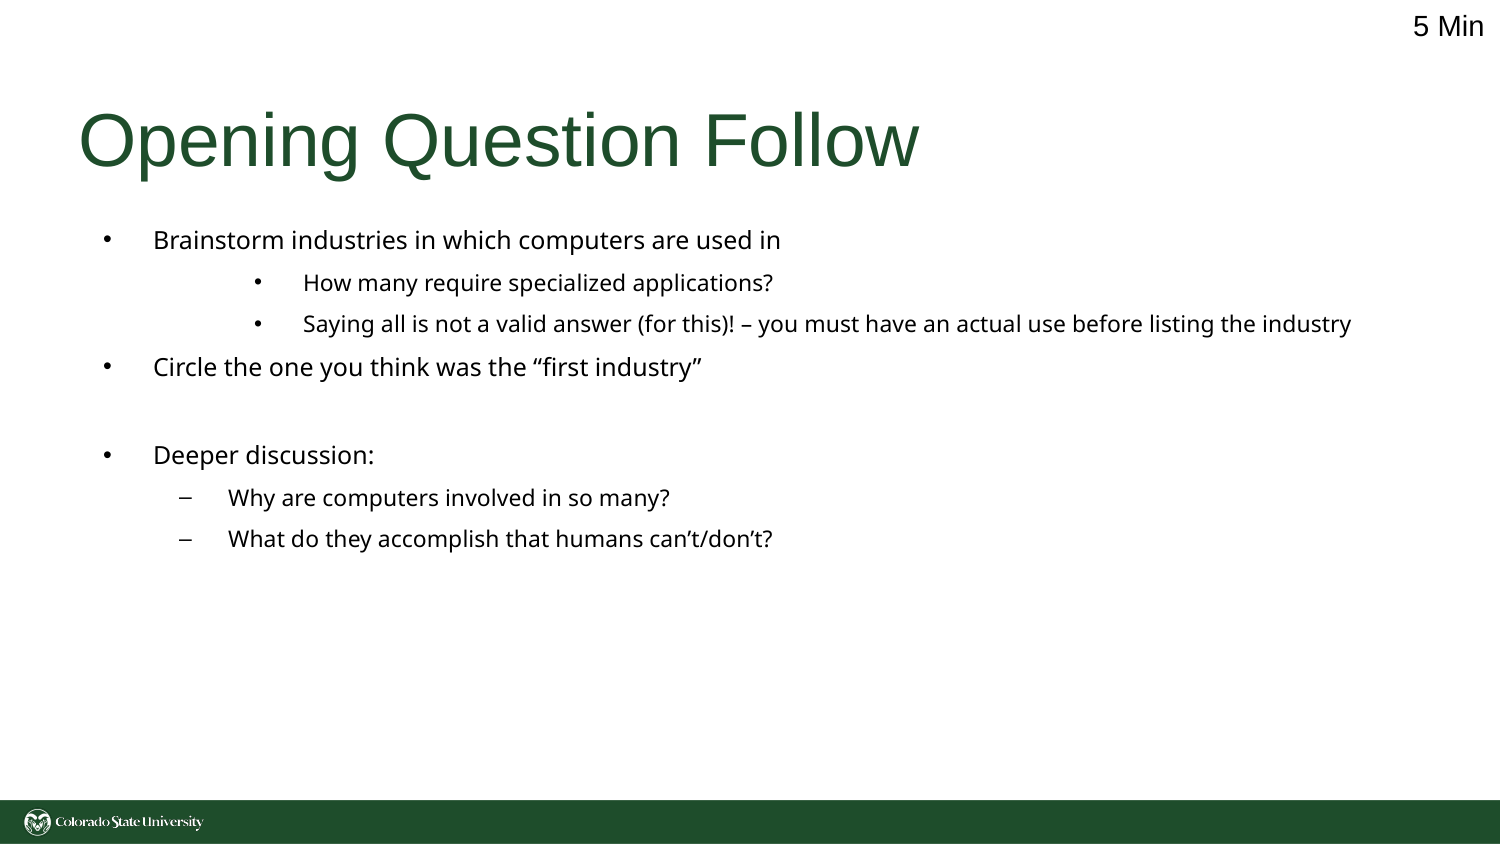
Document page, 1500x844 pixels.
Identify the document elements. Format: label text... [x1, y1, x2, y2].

picture [16, 800, 212, 844]
list Brainstorm industries in which computers are used in How many require specialized applications? Saying all is not a valid answer (for this)! – you must have an actual use before listing the industry Circle the one you think was the “first industry” Deeper discussion: Why are computers involved in so many? What do they accomplish that humans can’t/don’t? [68, 208, 1432, 715]
text_box 5 Min [1398, 0, 1500, 50]
title Opening Question Follow [68, 81, 1432, 192]
